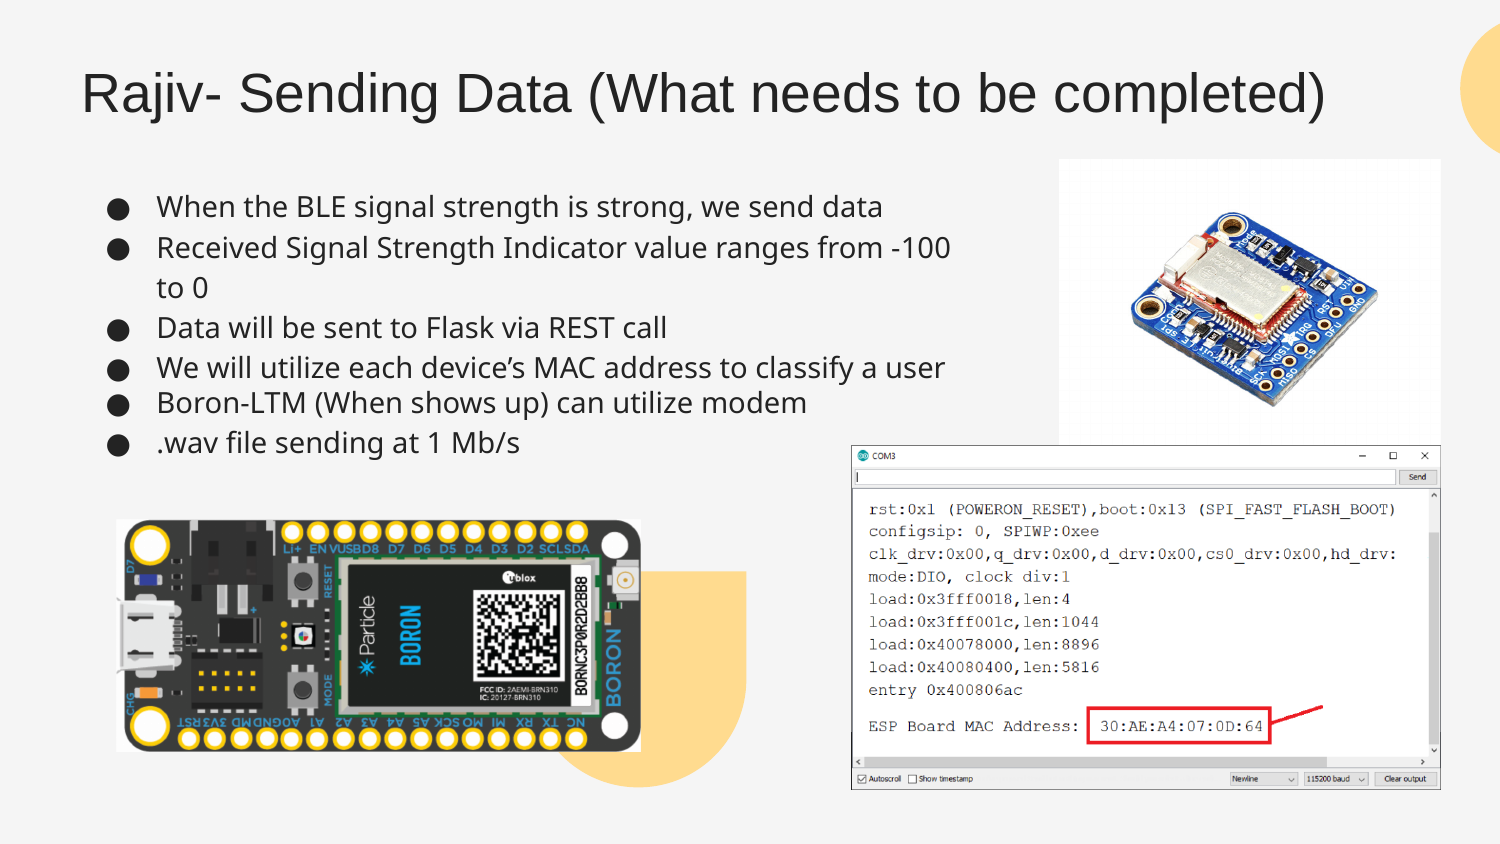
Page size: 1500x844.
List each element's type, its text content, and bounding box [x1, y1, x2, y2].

picture [117, 373, 640, 844]
text_box When the BLE signal strength is strong, we send data Received Signal Strength Indicator value ranges from -100 to 0 Data will be sent to Flask via REST call We will utilize each device’s MAC address to classify a user Boron-LTM (When shows up) can utilize modem .wav file sending at 1 Mb/s [66, 168, 973, 475]
picture [851, 159, 1441, 791]
text_box Rajiv- Sending Data (What needs to be completed) [66, 32, 1364, 139]
